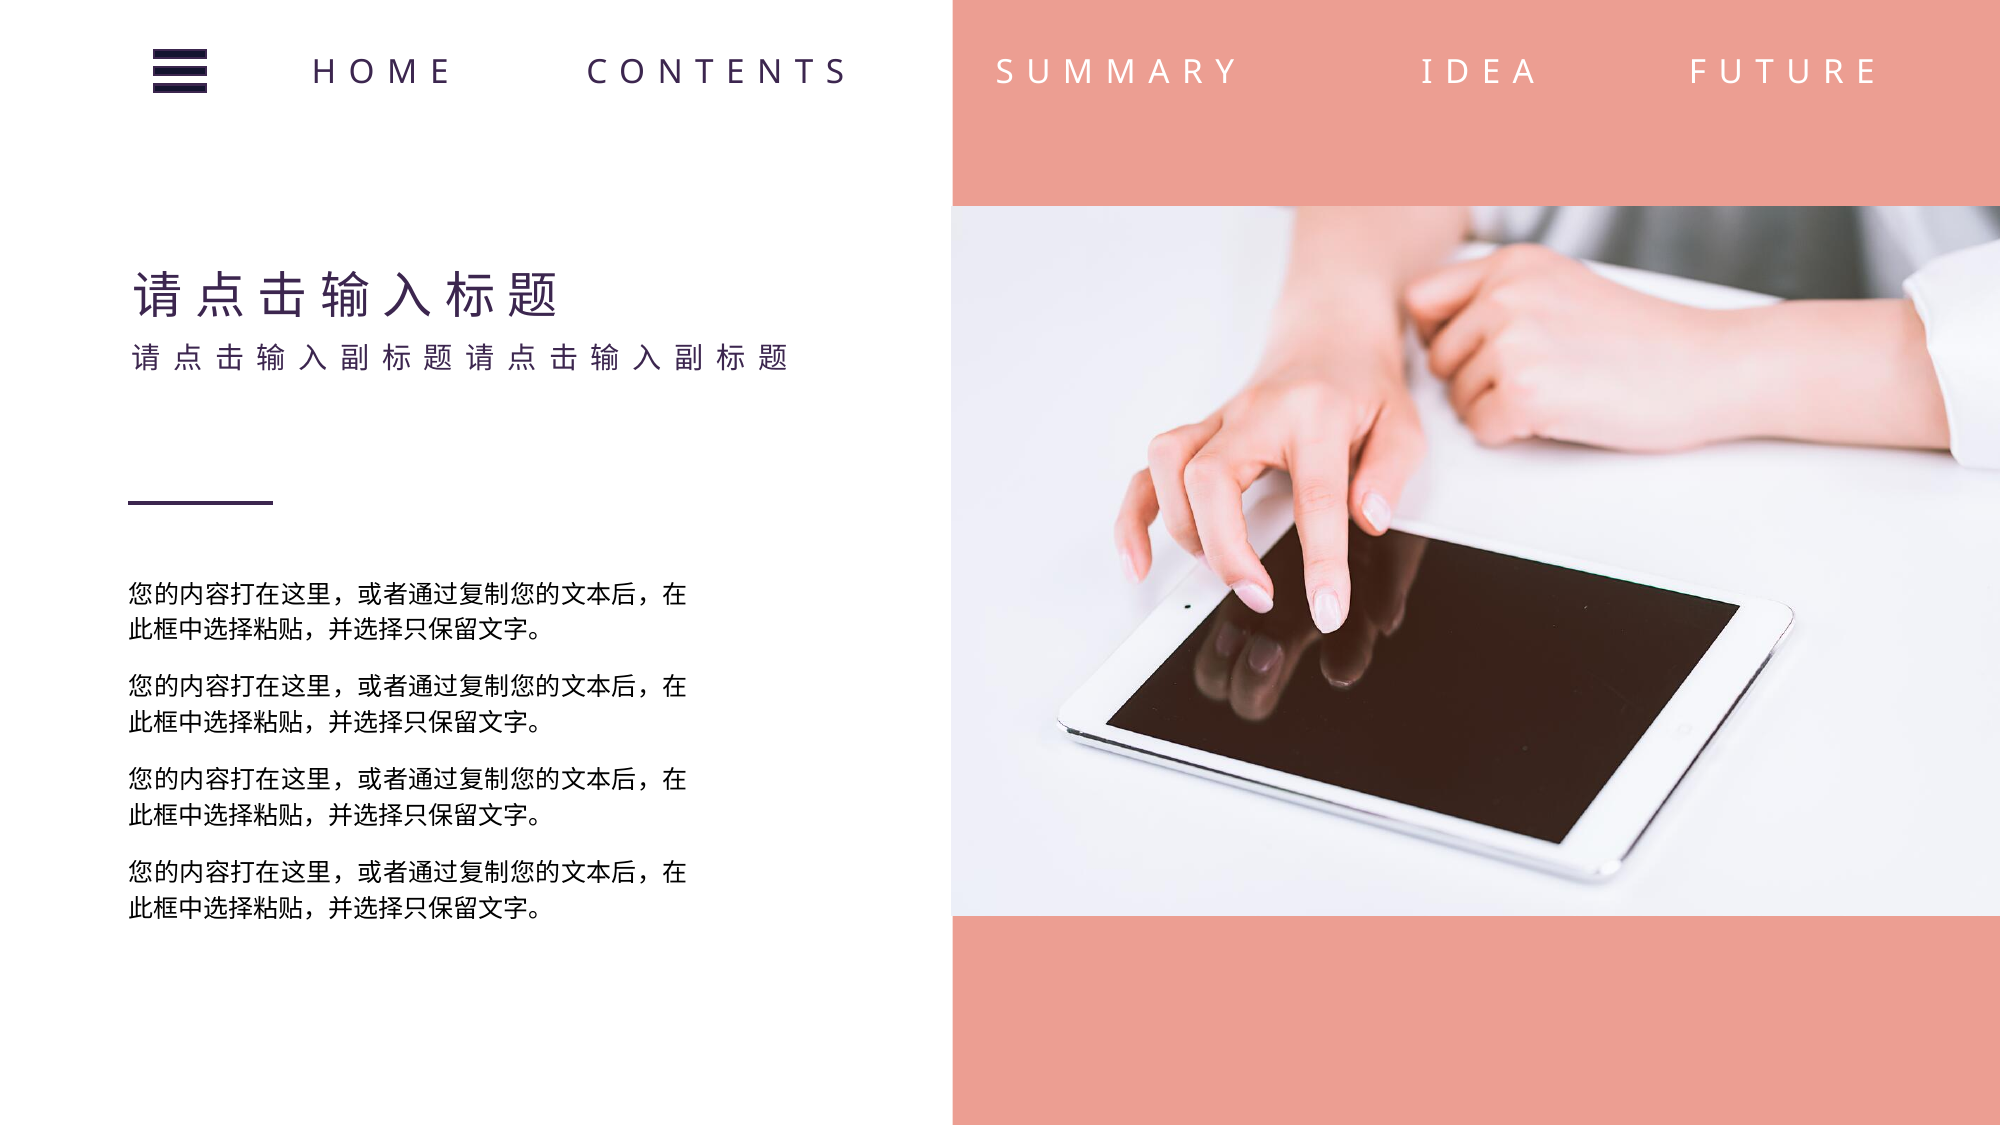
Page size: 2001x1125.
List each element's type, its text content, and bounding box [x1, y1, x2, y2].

text_box FUTURE [1619, 43, 1945, 98]
text_box SUMMARY [952, 43, 1278, 98]
text_box CONTENTS [553, 43, 878, 98]
picture [951, 206, 2000, 916]
text_box 请点击输入副标题请点击输入副标题 [56, 332, 863, 418]
text_box 您的内容打在这里，或者通过复制您的文本后，在此框中选择粘贴，并选择只保留文字。 您的内容打在这里，或者通过复制您的文本后，在此框中选择粘贴，并选择只保留文字。 您的内容打在这里，或者通过复制您的文本后，在此框中选择粘贴，并选择只保留文字。 您的内容打在这里，或者通过复制您的文本后，在此框中选择粘贴，并选择只保留文字。 [113, 564, 704, 930]
text_box [0, 0, 954, 1125]
text_box IDEA [1315, 43, 1619, 98]
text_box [153, 50, 206, 92]
text_box 请点击输入标题 [85, 256, 606, 332]
text_box HOME [217, 43, 543, 98]
